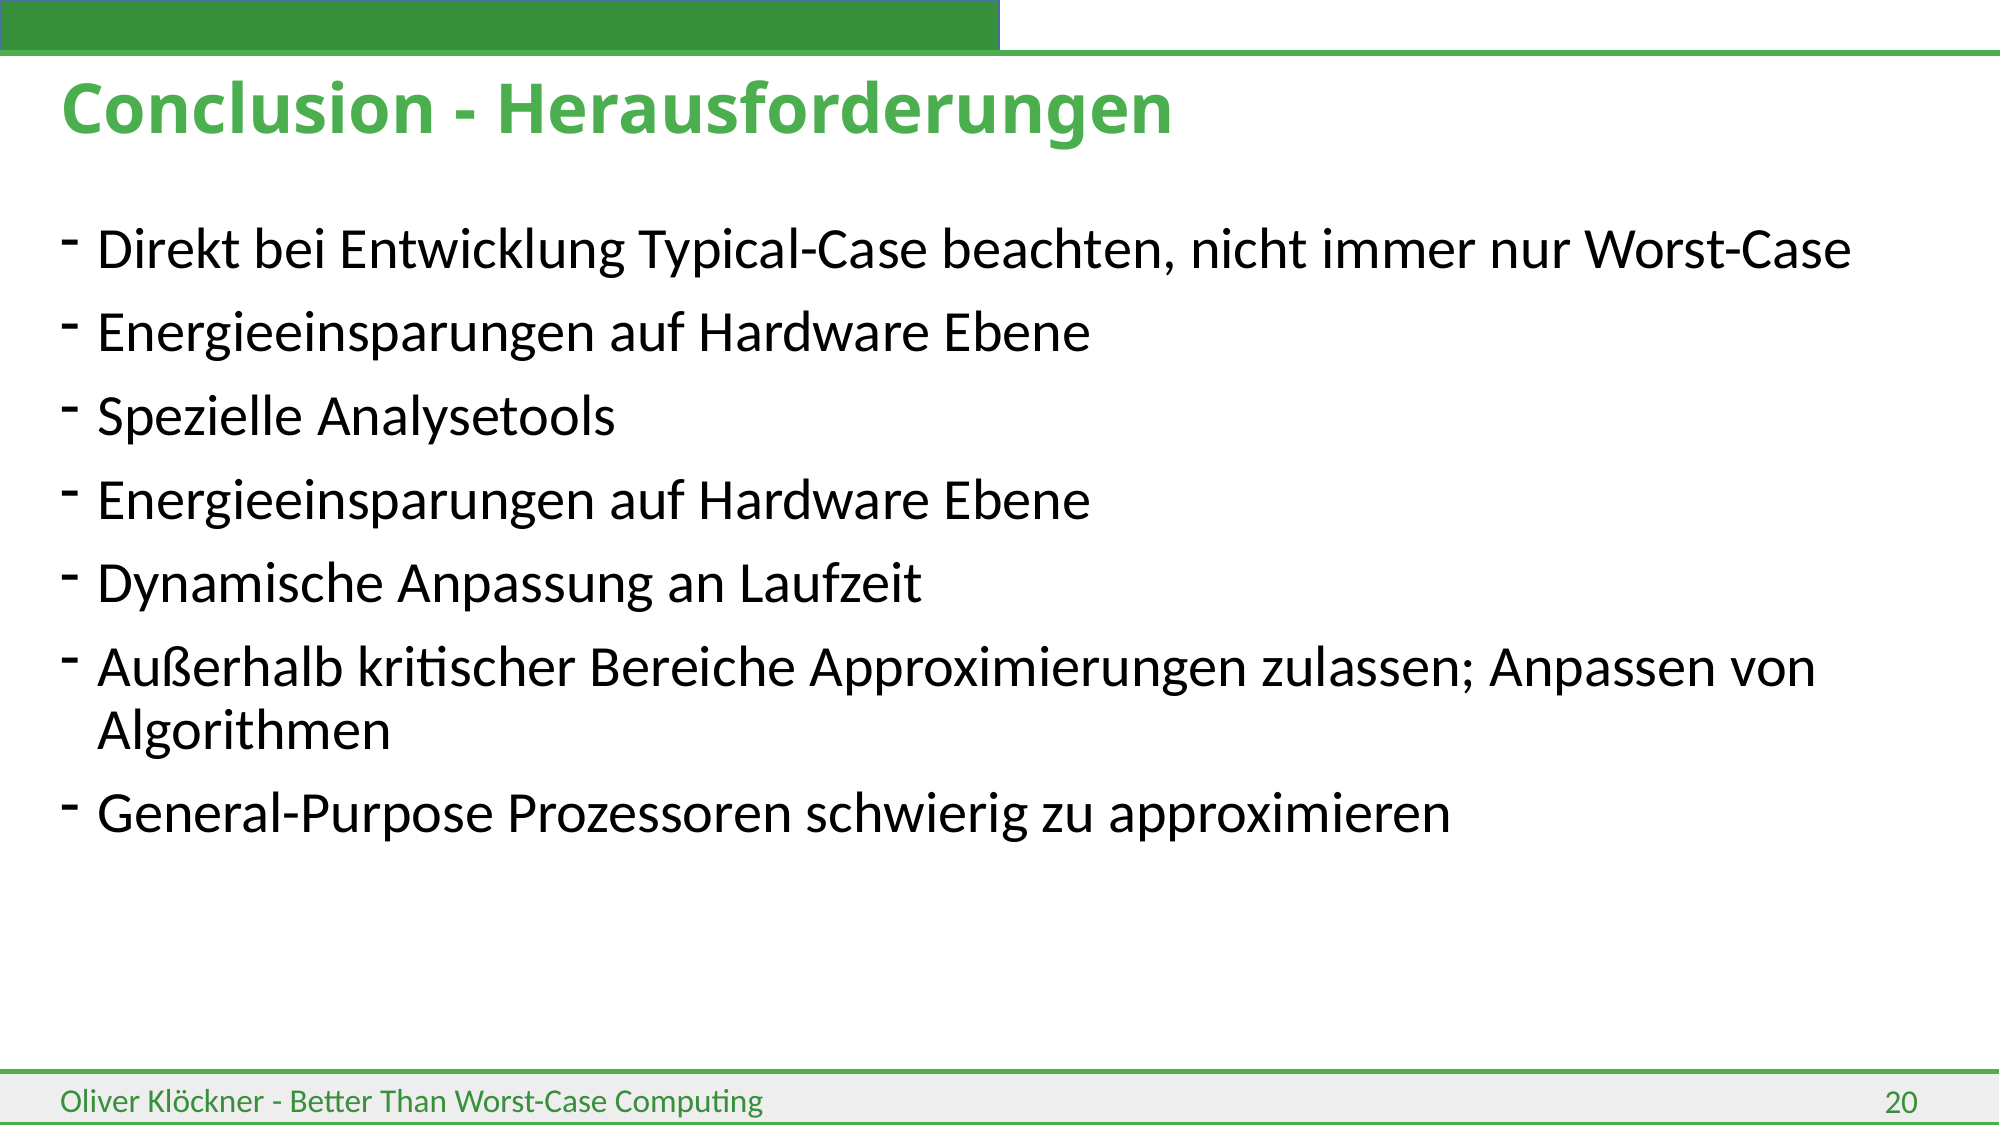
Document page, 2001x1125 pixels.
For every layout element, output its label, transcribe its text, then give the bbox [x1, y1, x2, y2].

title Conclusion - Herausforderungen [45, 66, 1950, 157]
footer Oliver Klöckner - Better Than Worst-Case Computing [45, 1071, 988, 1125]
list Direkt bei Entwicklung Typical-Case beachten, nicht immer nur Worst-Case Energieeinsparungen auf Hardware Ebene Spezielle Analysetools Energieeinsparungen auf Hardware Ebene Dynamische Anpassung an Laufzeit Außerhalb kritischer Bereiche Approximierungen zulassen; Anpassen von Algorithmen General-Purpose Prozessoren schwierig zu approximieren [45, 210, 1950, 1017]
slide_number 20 [1483, 1069, 1934, 1125]
